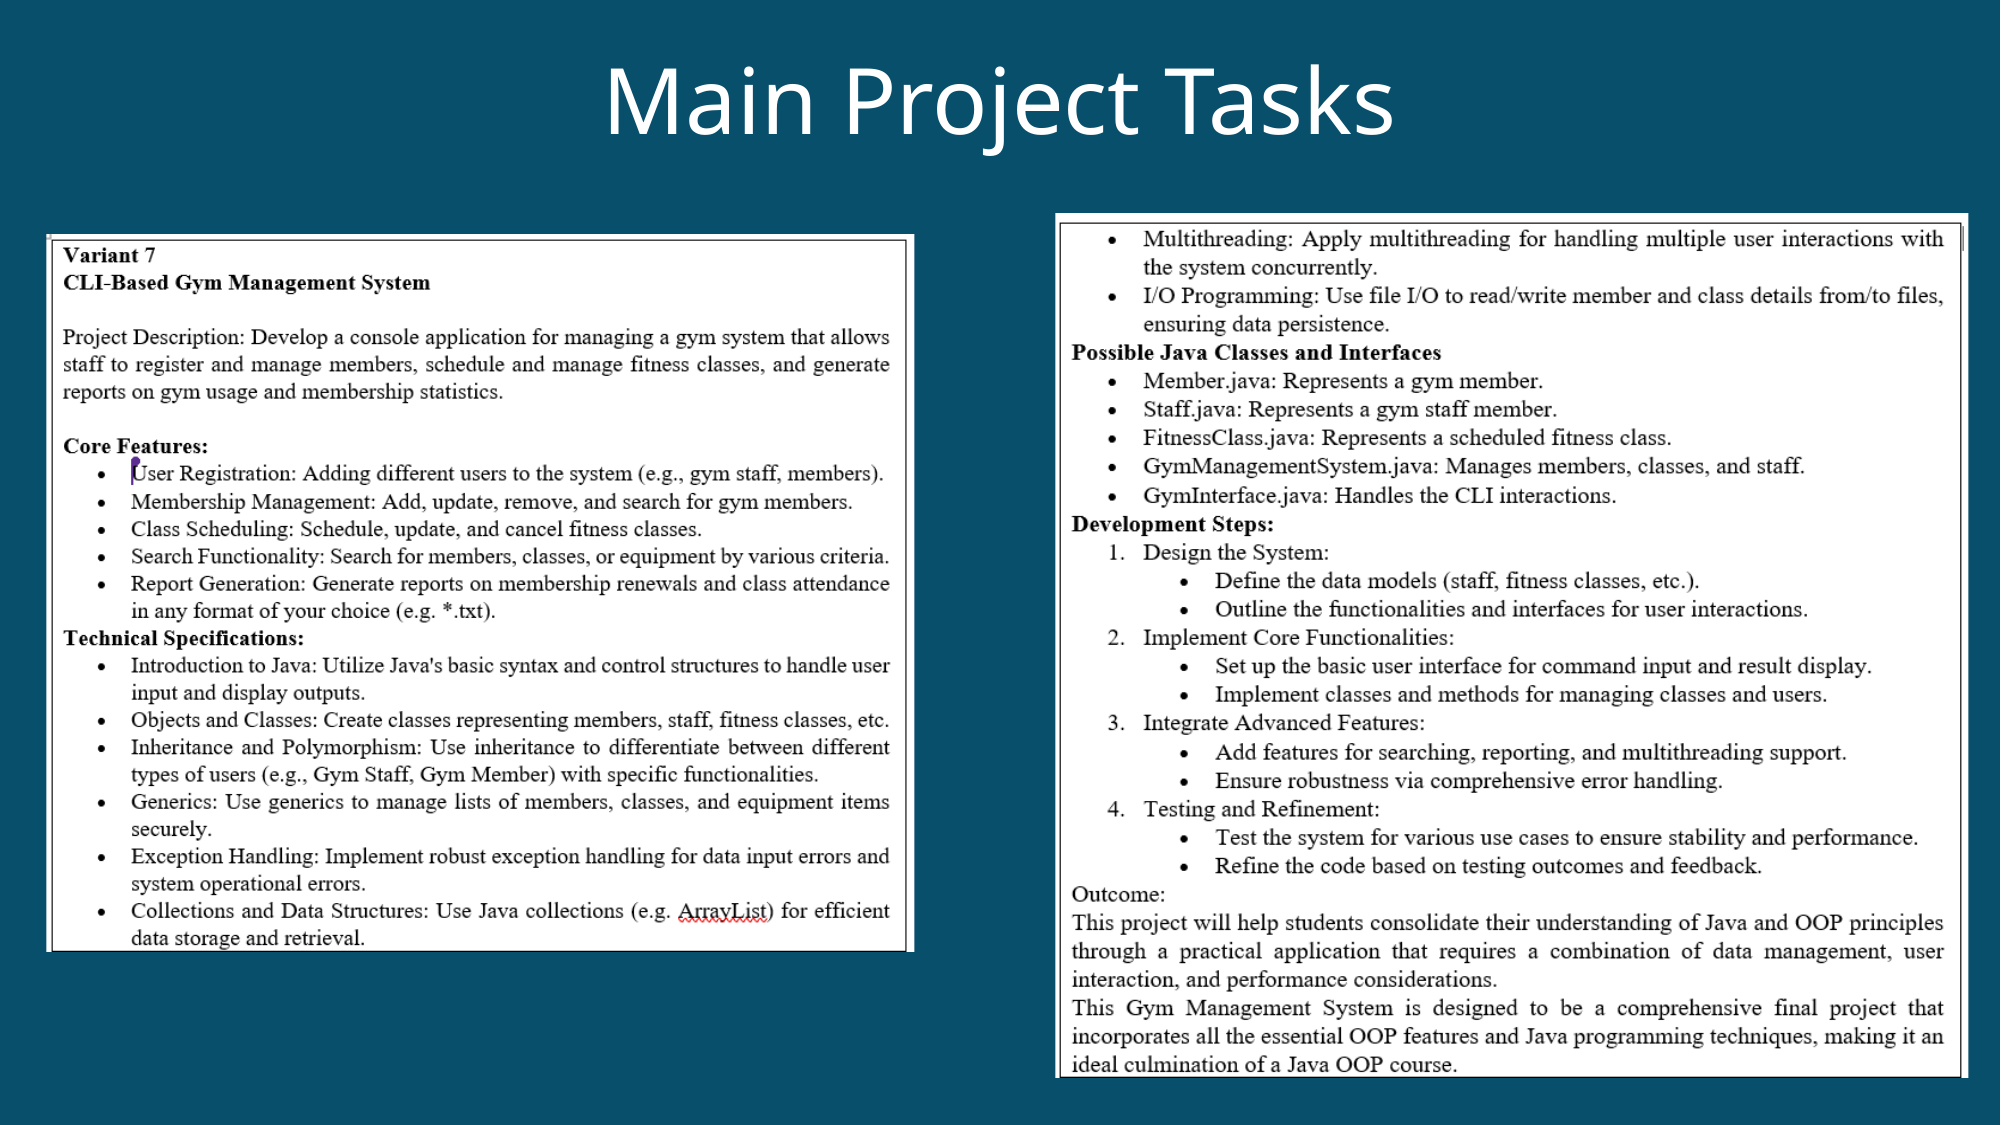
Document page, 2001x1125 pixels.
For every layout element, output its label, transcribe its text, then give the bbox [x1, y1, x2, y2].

picture [1056, 214, 1968, 1077]
title Main Project Tasks [470, 0, 1530, 214]
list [45, 233, 916, 952]
